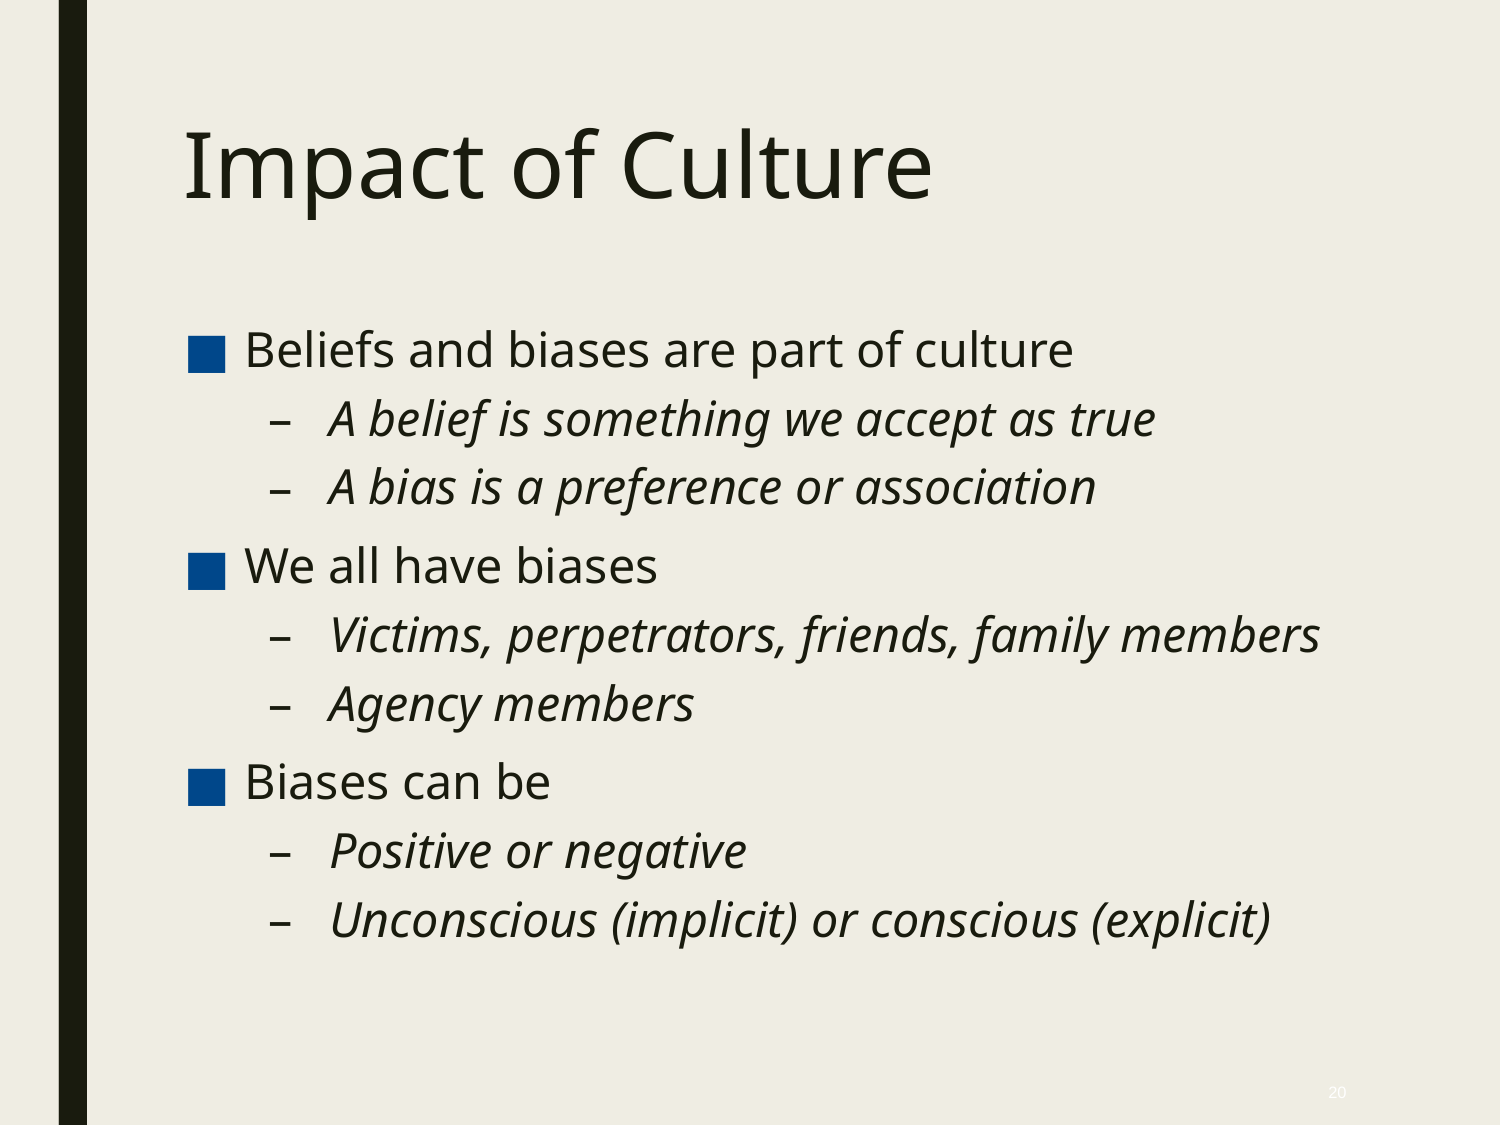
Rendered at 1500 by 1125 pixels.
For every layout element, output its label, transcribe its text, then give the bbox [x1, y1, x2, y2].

slide_number 20 [1165, 1058, 1362, 1125]
title Impact of Culture [168, 112, 1351, 316]
text_box [468, 534, 1032, 580]
list Beliefs and biases are part of culture A belief is something we accept as true A bias is a preference or association We all have biases Victims, perpetrators, friends, family members Agency members Biases can be Positive or negative Unconscious (implicit) or conscious (explicit) [168, 316, 1351, 1000]
